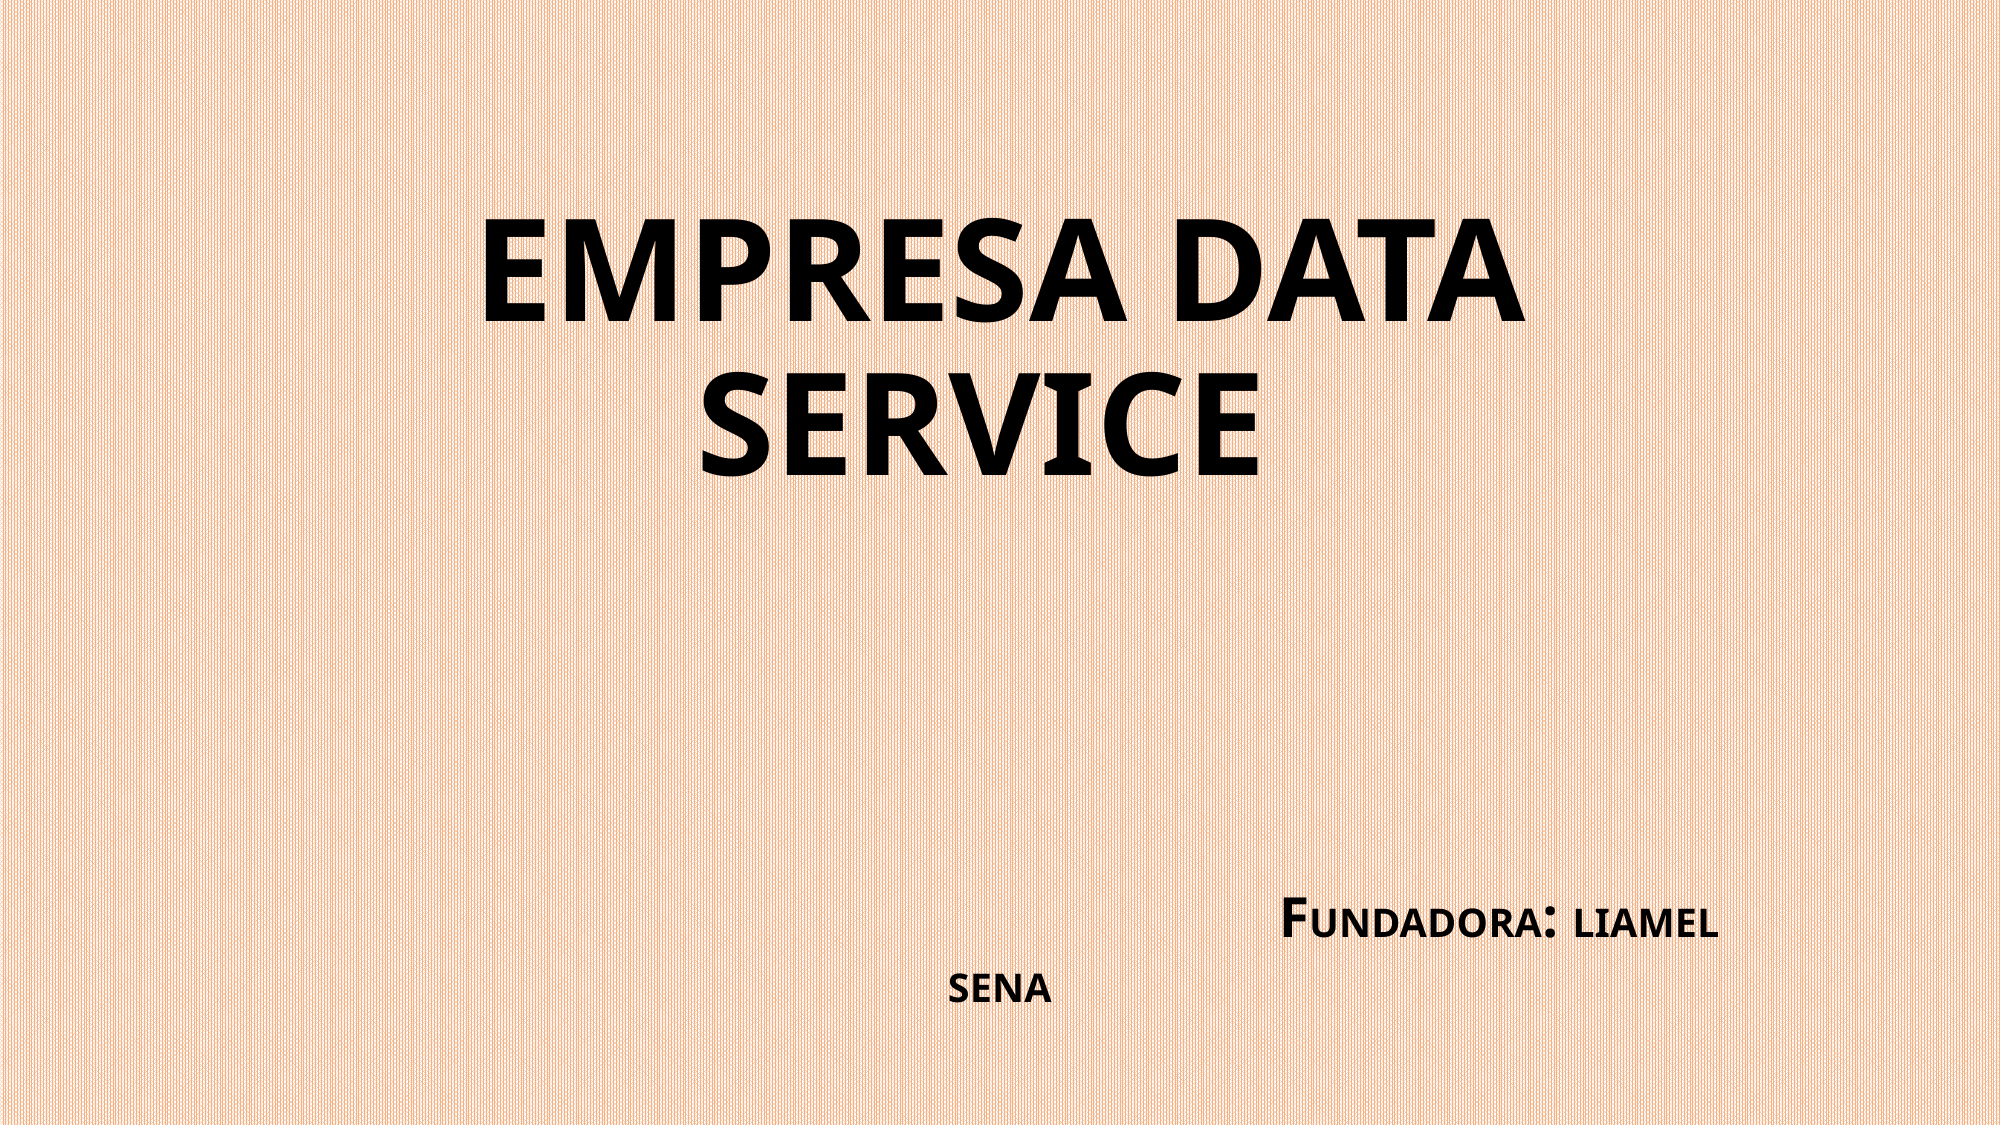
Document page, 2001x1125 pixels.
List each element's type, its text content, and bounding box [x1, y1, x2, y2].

title EMPRESA DATA SERVICE FUNDADORA: LIAMEL SENA [249, 184, 1750, 1019]
